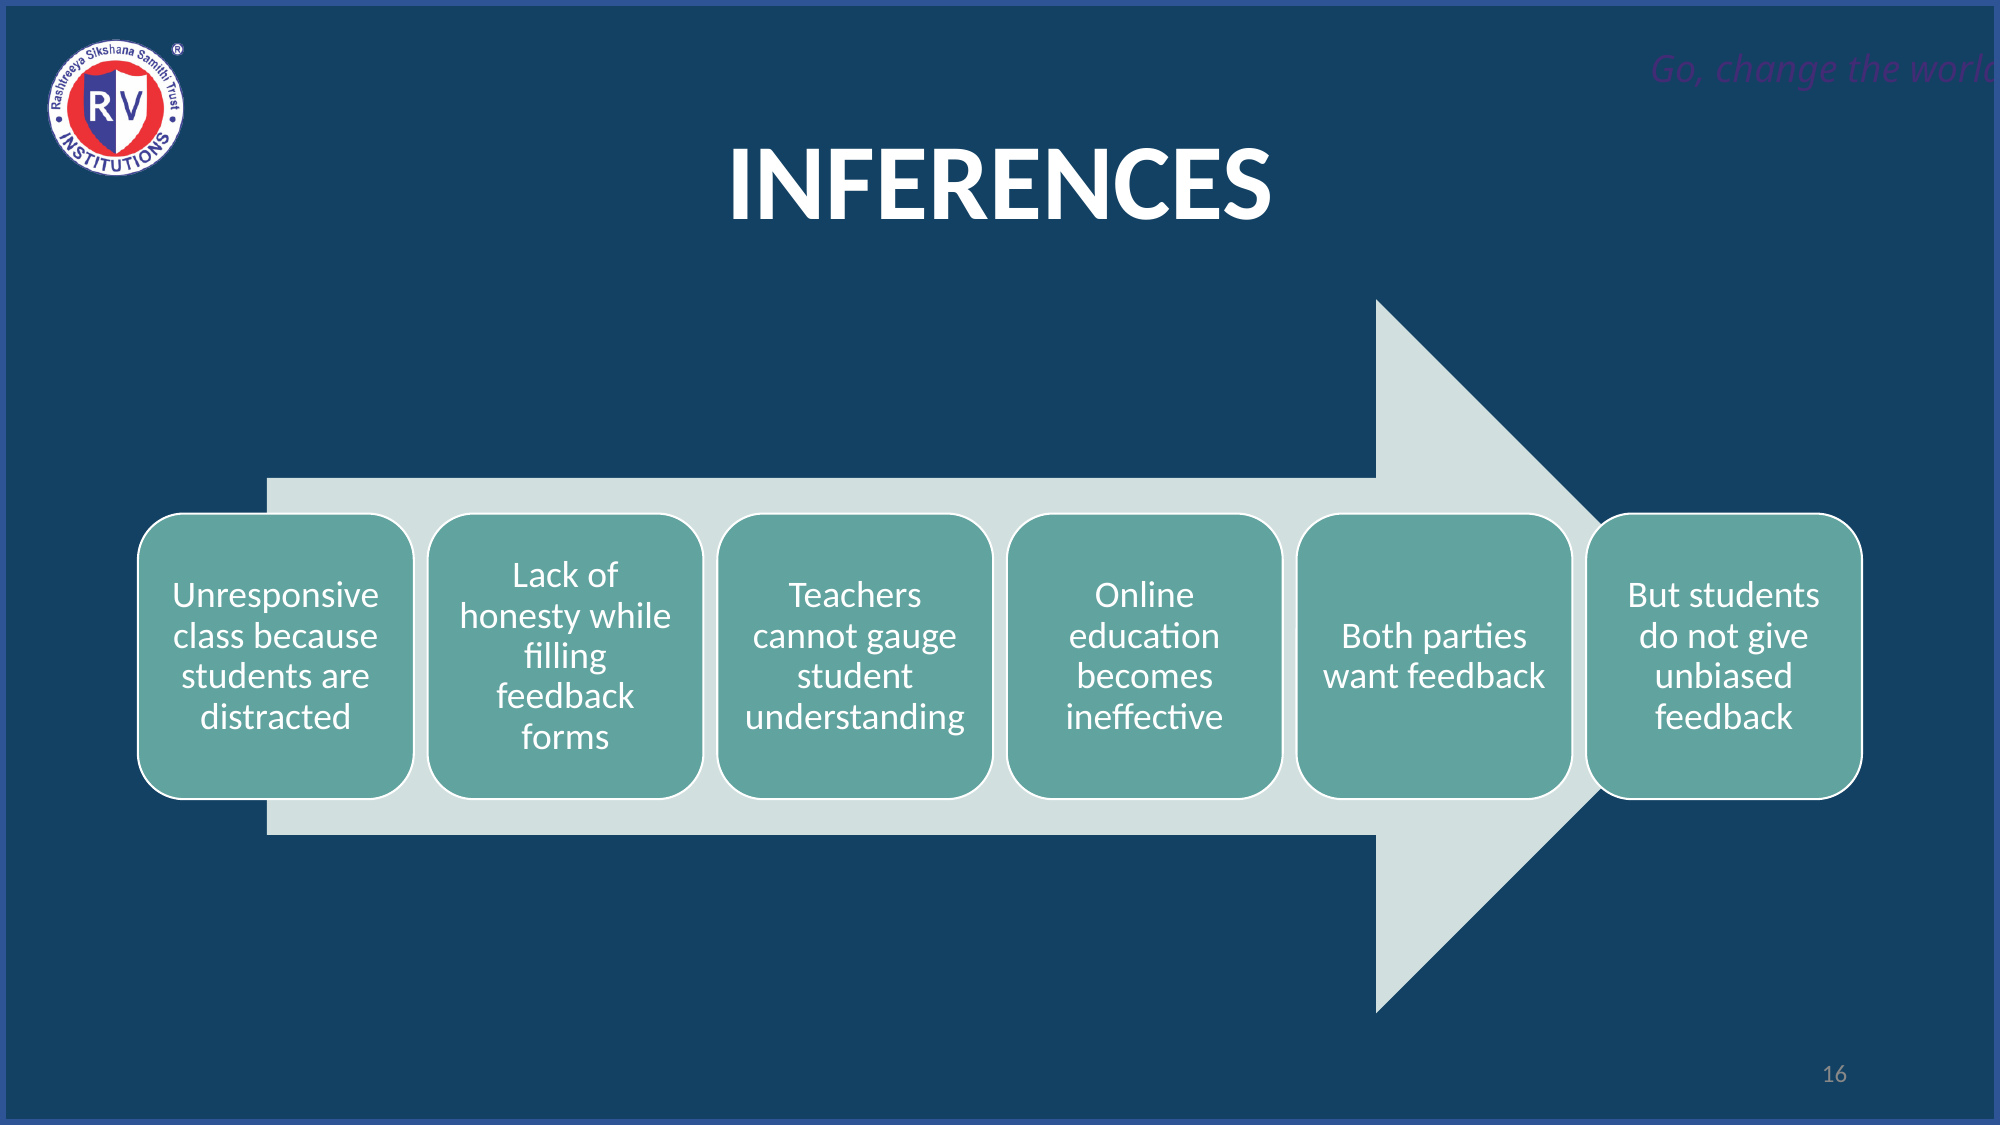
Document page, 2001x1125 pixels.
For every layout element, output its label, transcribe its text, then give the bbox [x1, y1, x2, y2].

picture [37, 29, 194, 187]
text_box [0, 0, 2000, 1125]
slide_number 16 [1412, 1042, 1863, 1103]
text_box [137, 299, 1863, 1014]
